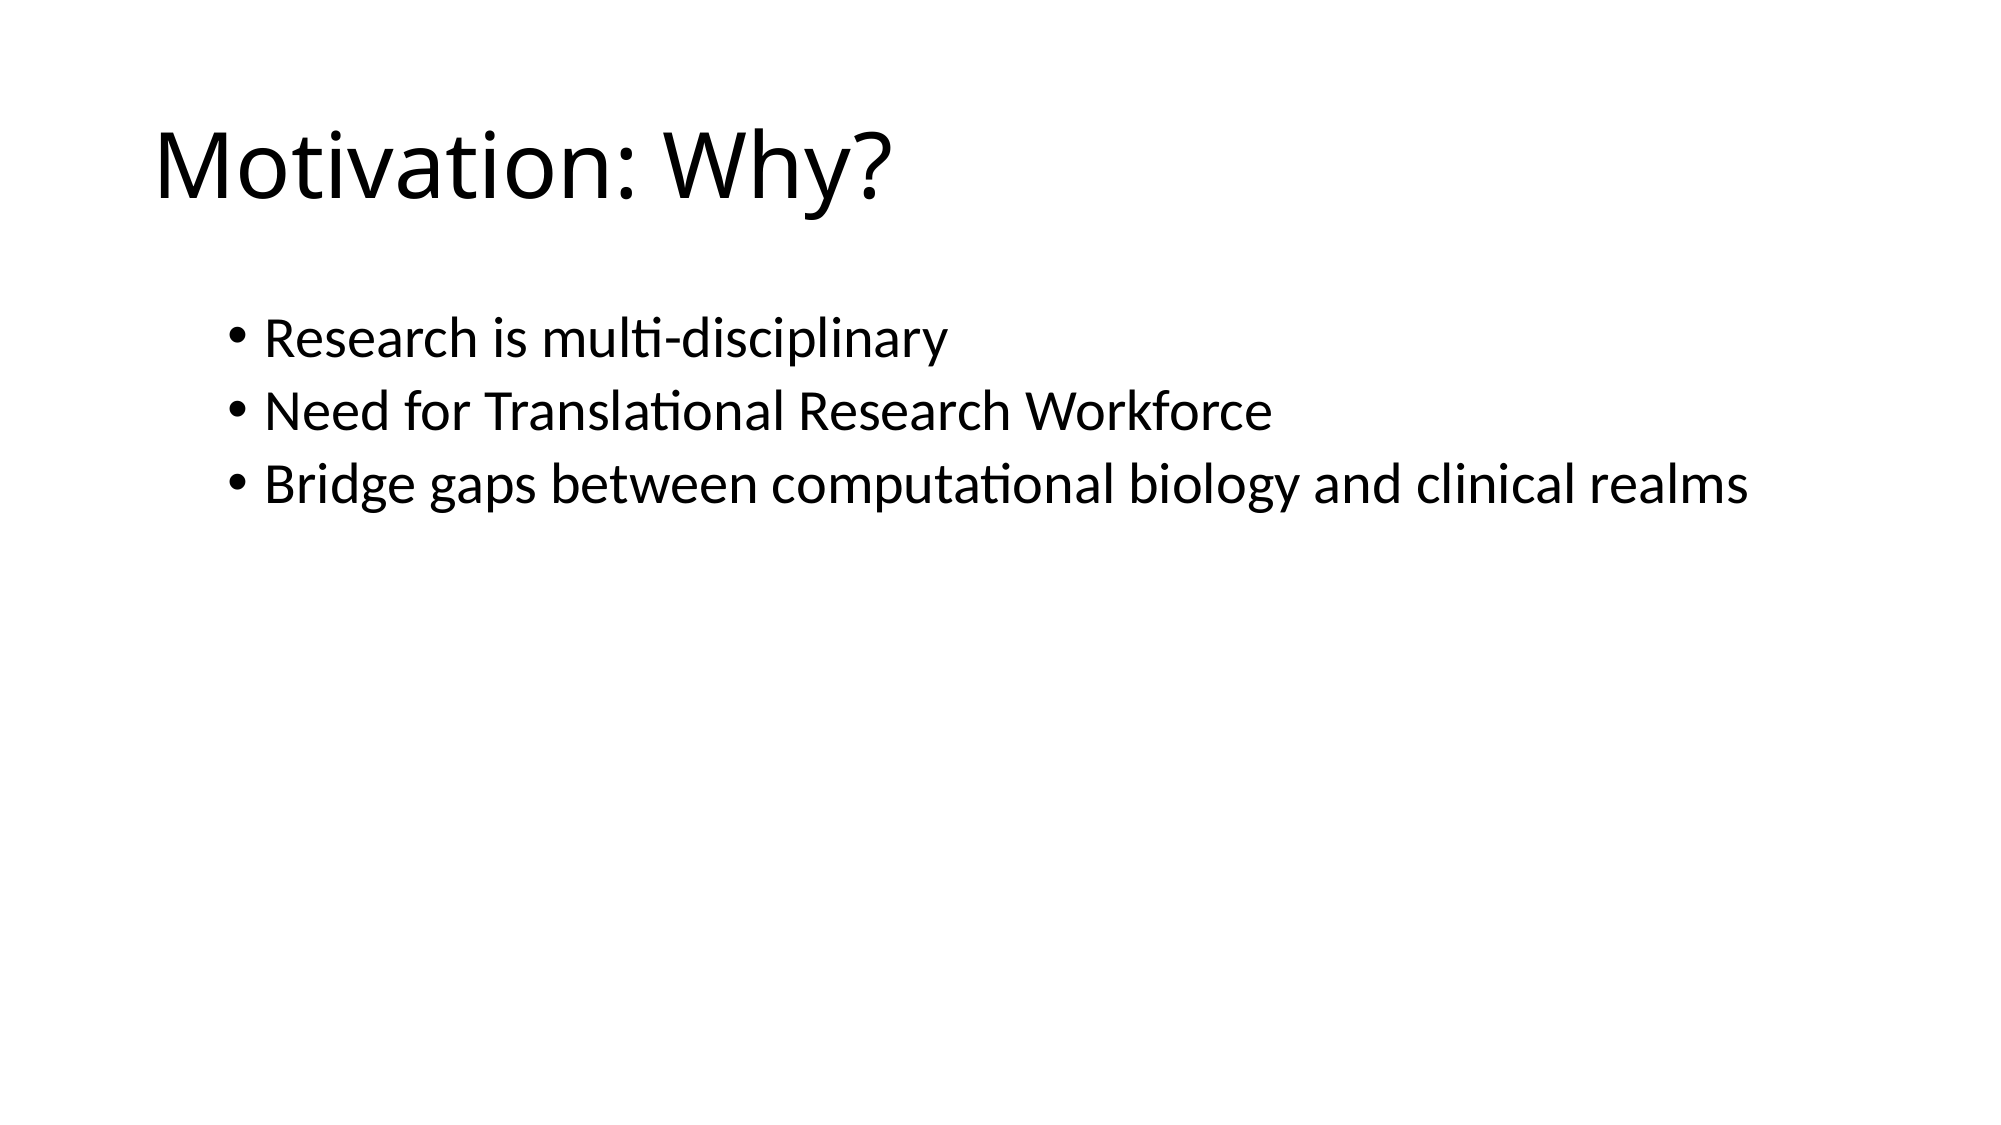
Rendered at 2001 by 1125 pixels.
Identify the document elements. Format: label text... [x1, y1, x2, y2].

list Research is multi-disciplinary Need for Translational Research Workforce Bridge gaps between computational biology and clinical realms [137, 299, 1863, 1014]
title Motivation: Why? [137, 59, 1863, 278]
